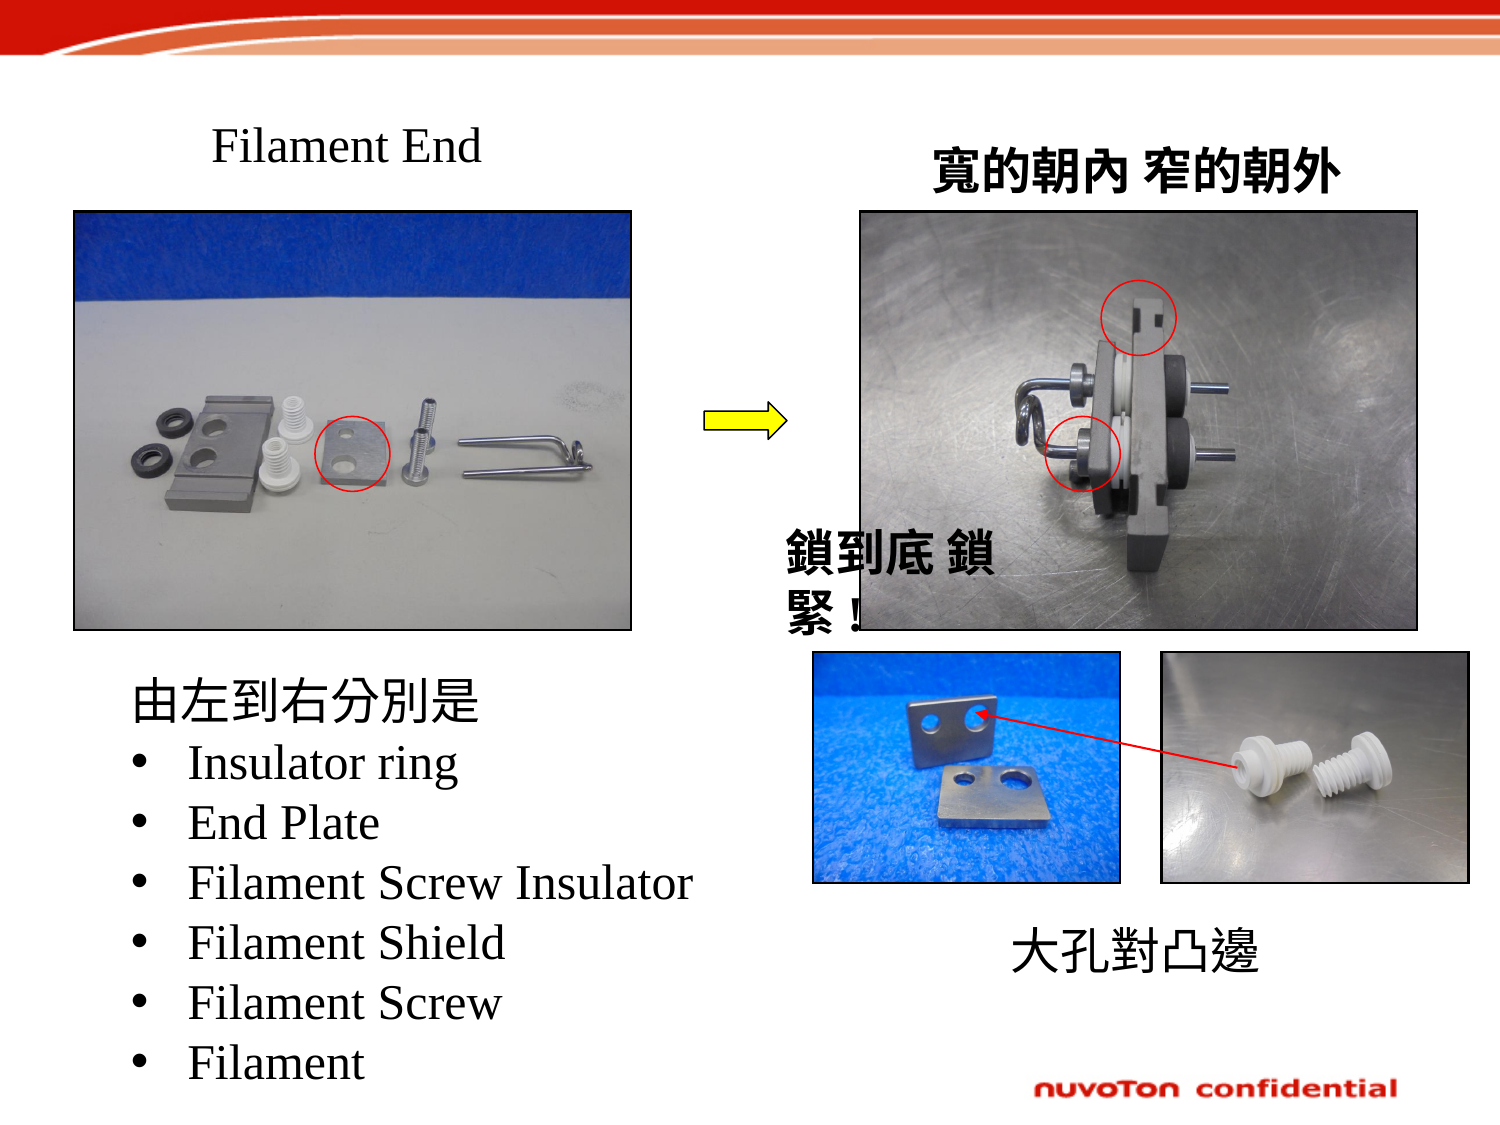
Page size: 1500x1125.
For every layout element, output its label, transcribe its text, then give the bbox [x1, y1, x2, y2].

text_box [861, 212, 1417, 629]
text_box 鎖到底 鎖緊! [770, 514, 1083, 650]
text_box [974, 712, 1238, 768]
text_box [704, 401, 787, 440]
text_box Filament End [196, 105, 509, 180]
picture [0, 0, 1500, 1125]
text_box 大孔對凸邊 [995, 911, 1282, 987]
text_box 由左到右分別是 Insulator ring End Plate Filament Screw Insulator Filament Shield Filament Screw Filament [116, 662, 787, 1098]
text_box 寬的朝內 窄的朝外 [916, 132, 1361, 207]
